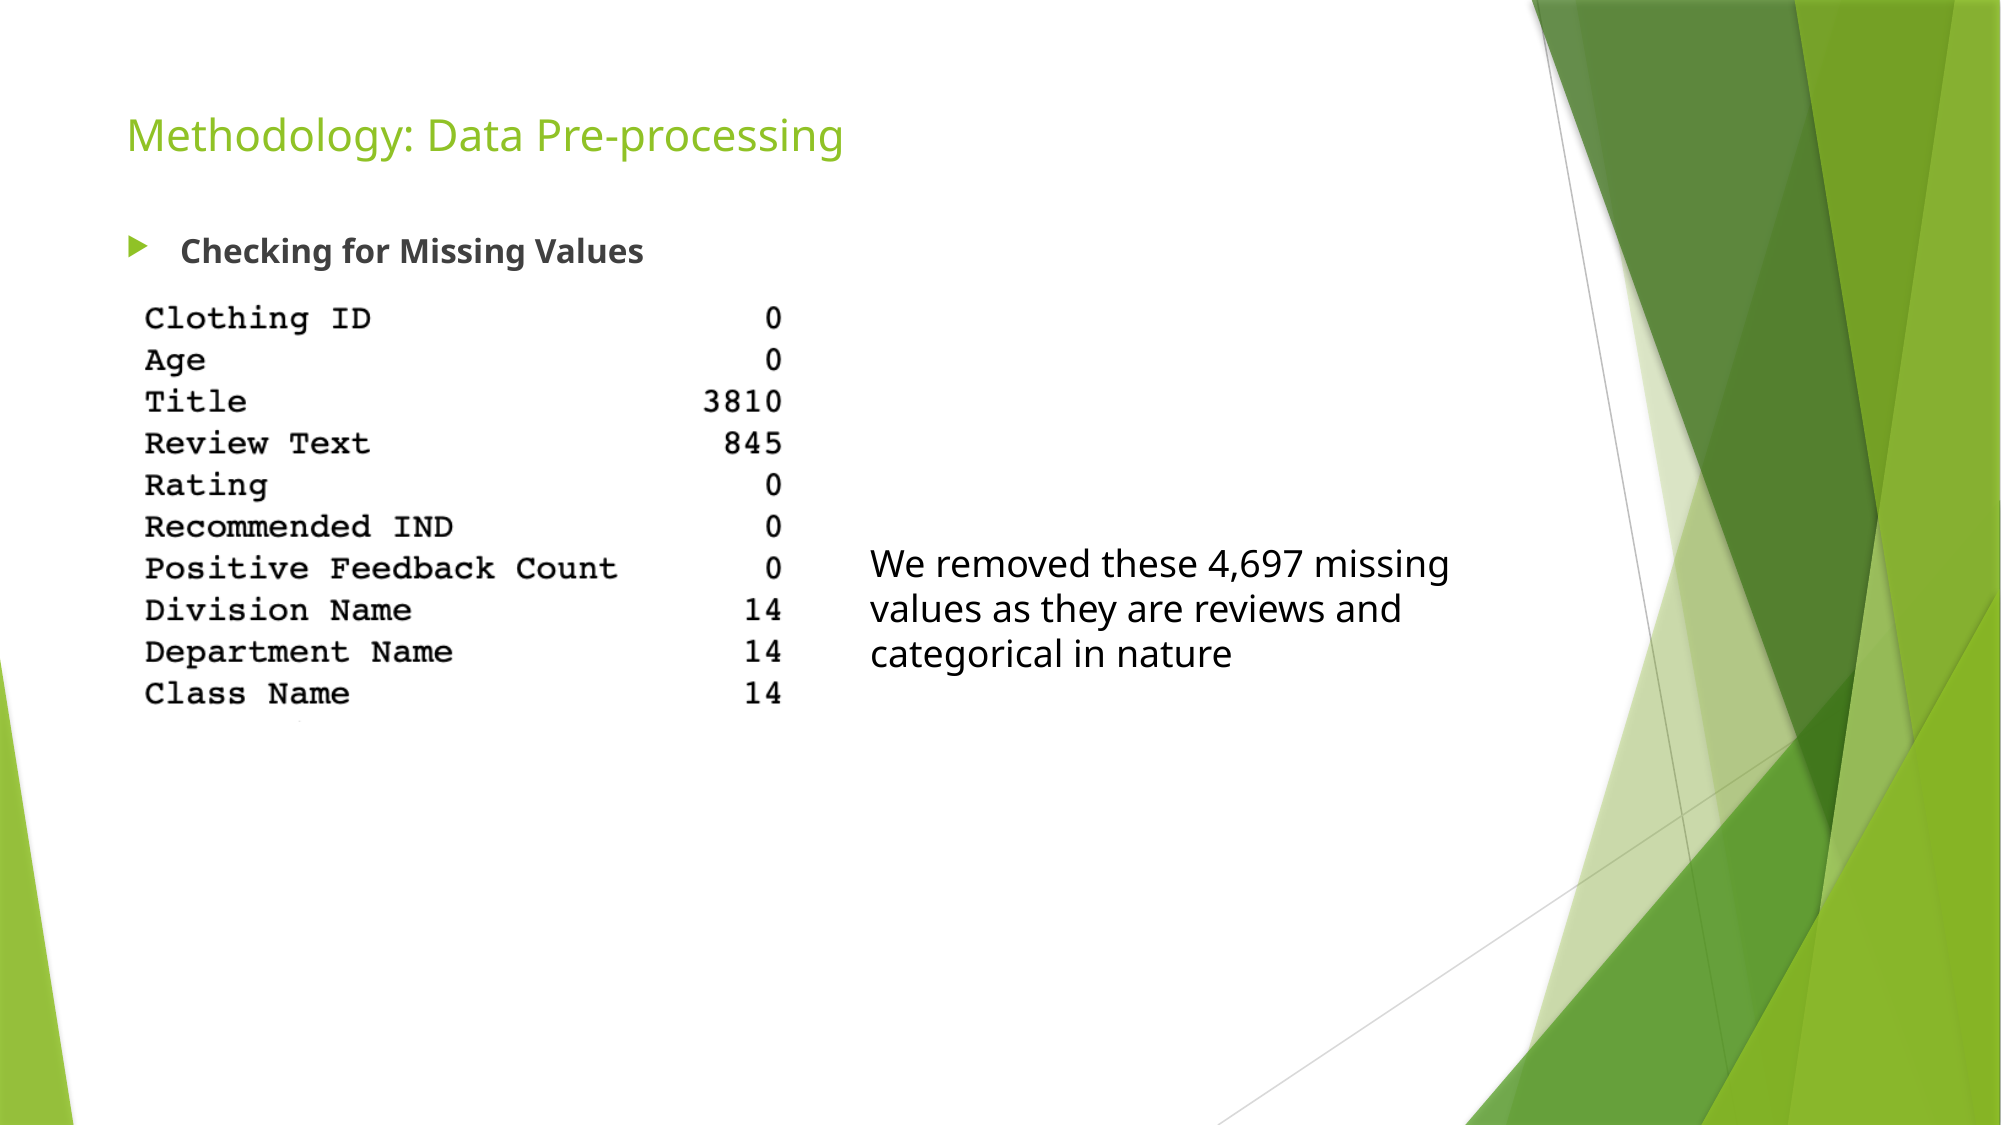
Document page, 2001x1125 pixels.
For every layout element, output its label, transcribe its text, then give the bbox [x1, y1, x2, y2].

picture [138, 298, 807, 722]
text_box We removed these 4,697 missing values as they are reviews and categorical in nature [855, 532, 1481, 682]
title Methodology: Data Pre-processing [111, 99, 1522, 223]
list Checking for Missing Values [111, 222, 673, 287]
